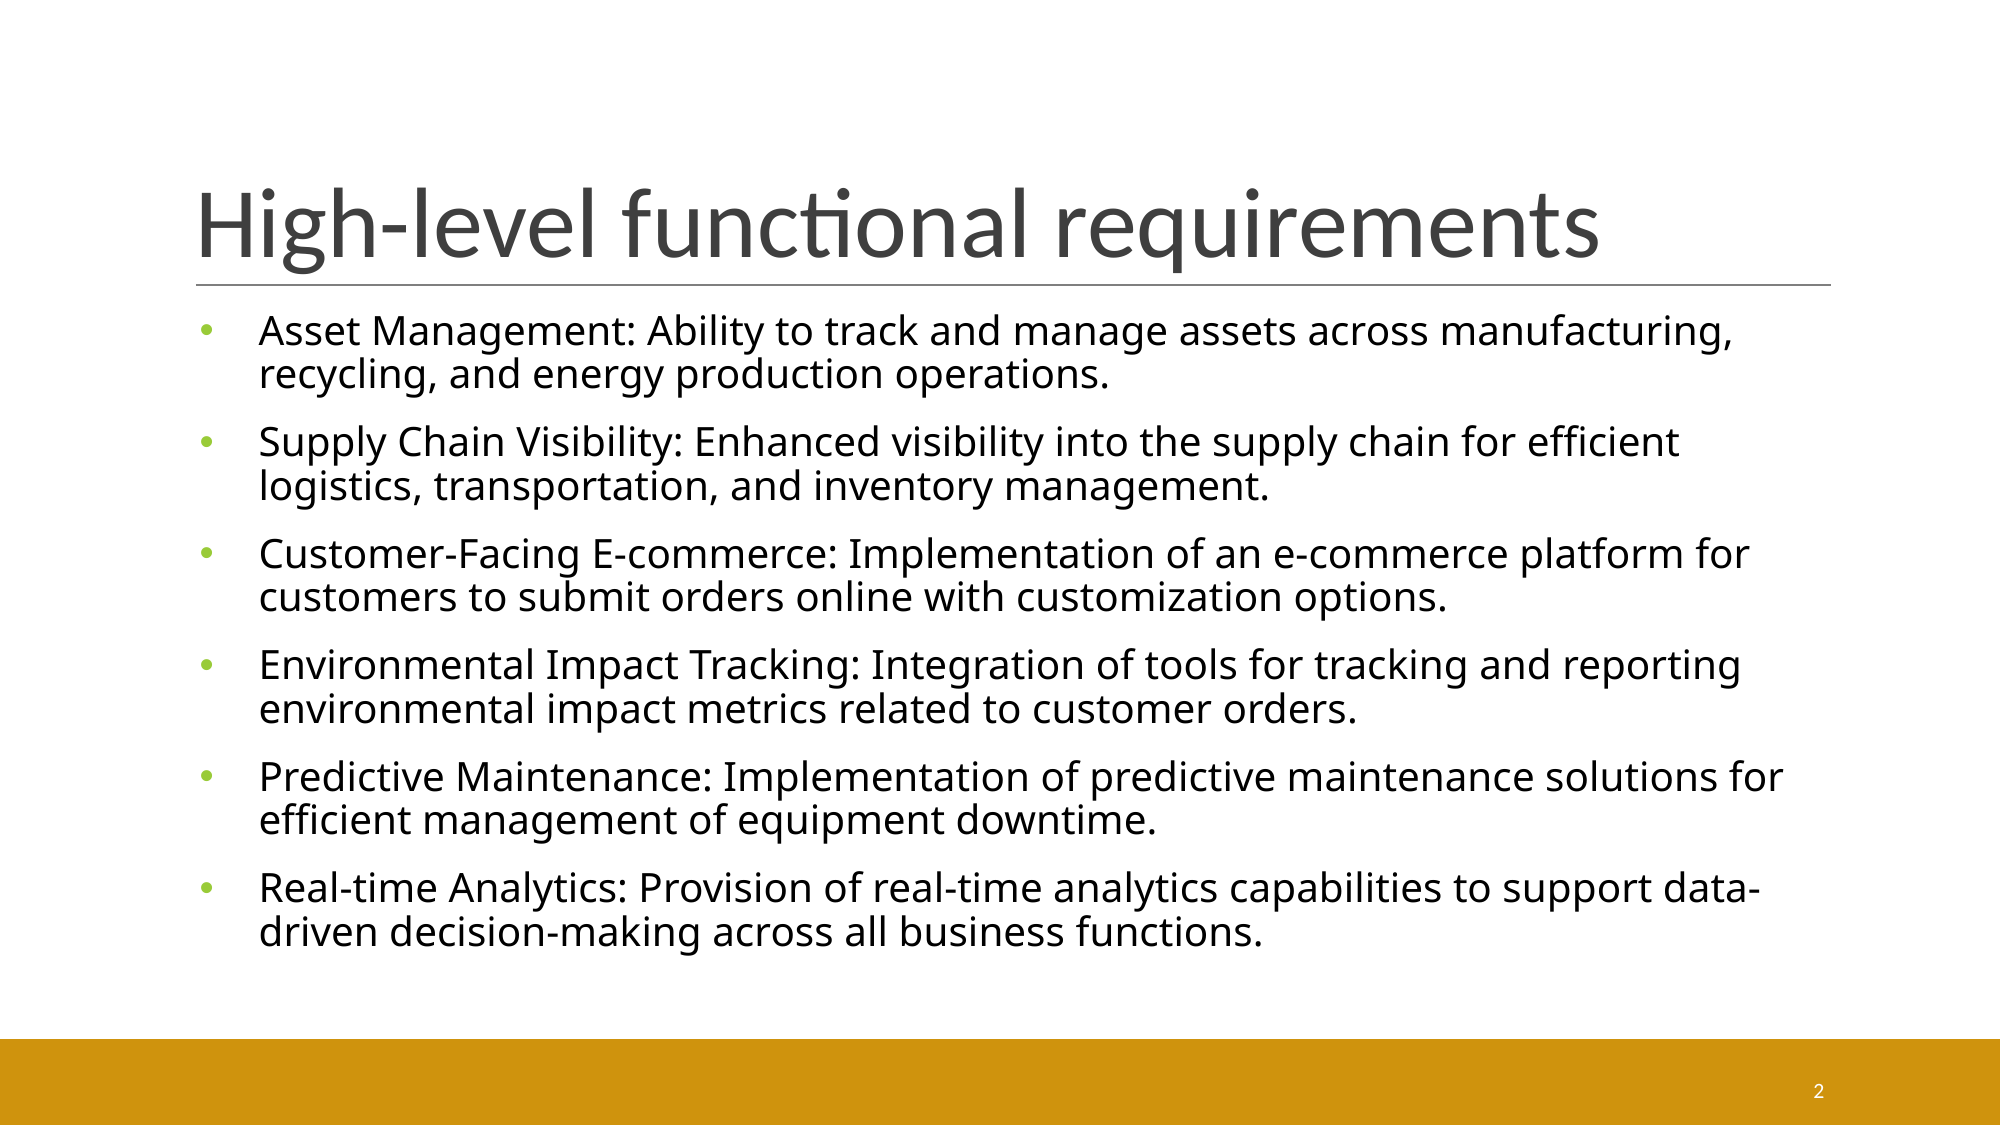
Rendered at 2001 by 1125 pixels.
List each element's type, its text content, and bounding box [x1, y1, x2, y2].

title High-level functional requirements [180, 47, 1830, 285]
list Asset Management: Ability to track and manage assets across manufacturing, recycling, and energy production operations. Supply Chain Visibility: Enhanced visibility into the supply chain for efficient logistics, transportation, and inventory management. Customer-Facing E-commerce: Implementation of an e-commerce platform for customers to submit orders online with customization options. Environmental Impact Tracking: Integration of tools for tracking and reporting environmental impact metrics related to customer orders. Predictive Maintenance: Implementation of predictive maintenance solutions for efficient management of equipment downtime. Real-time Analytics: Provision of real-time analytics capabilities to support data-driven decision-making across all business functions. [180, 302, 1830, 963]
slide_number 2 [1624, 1059, 1840, 1120]
